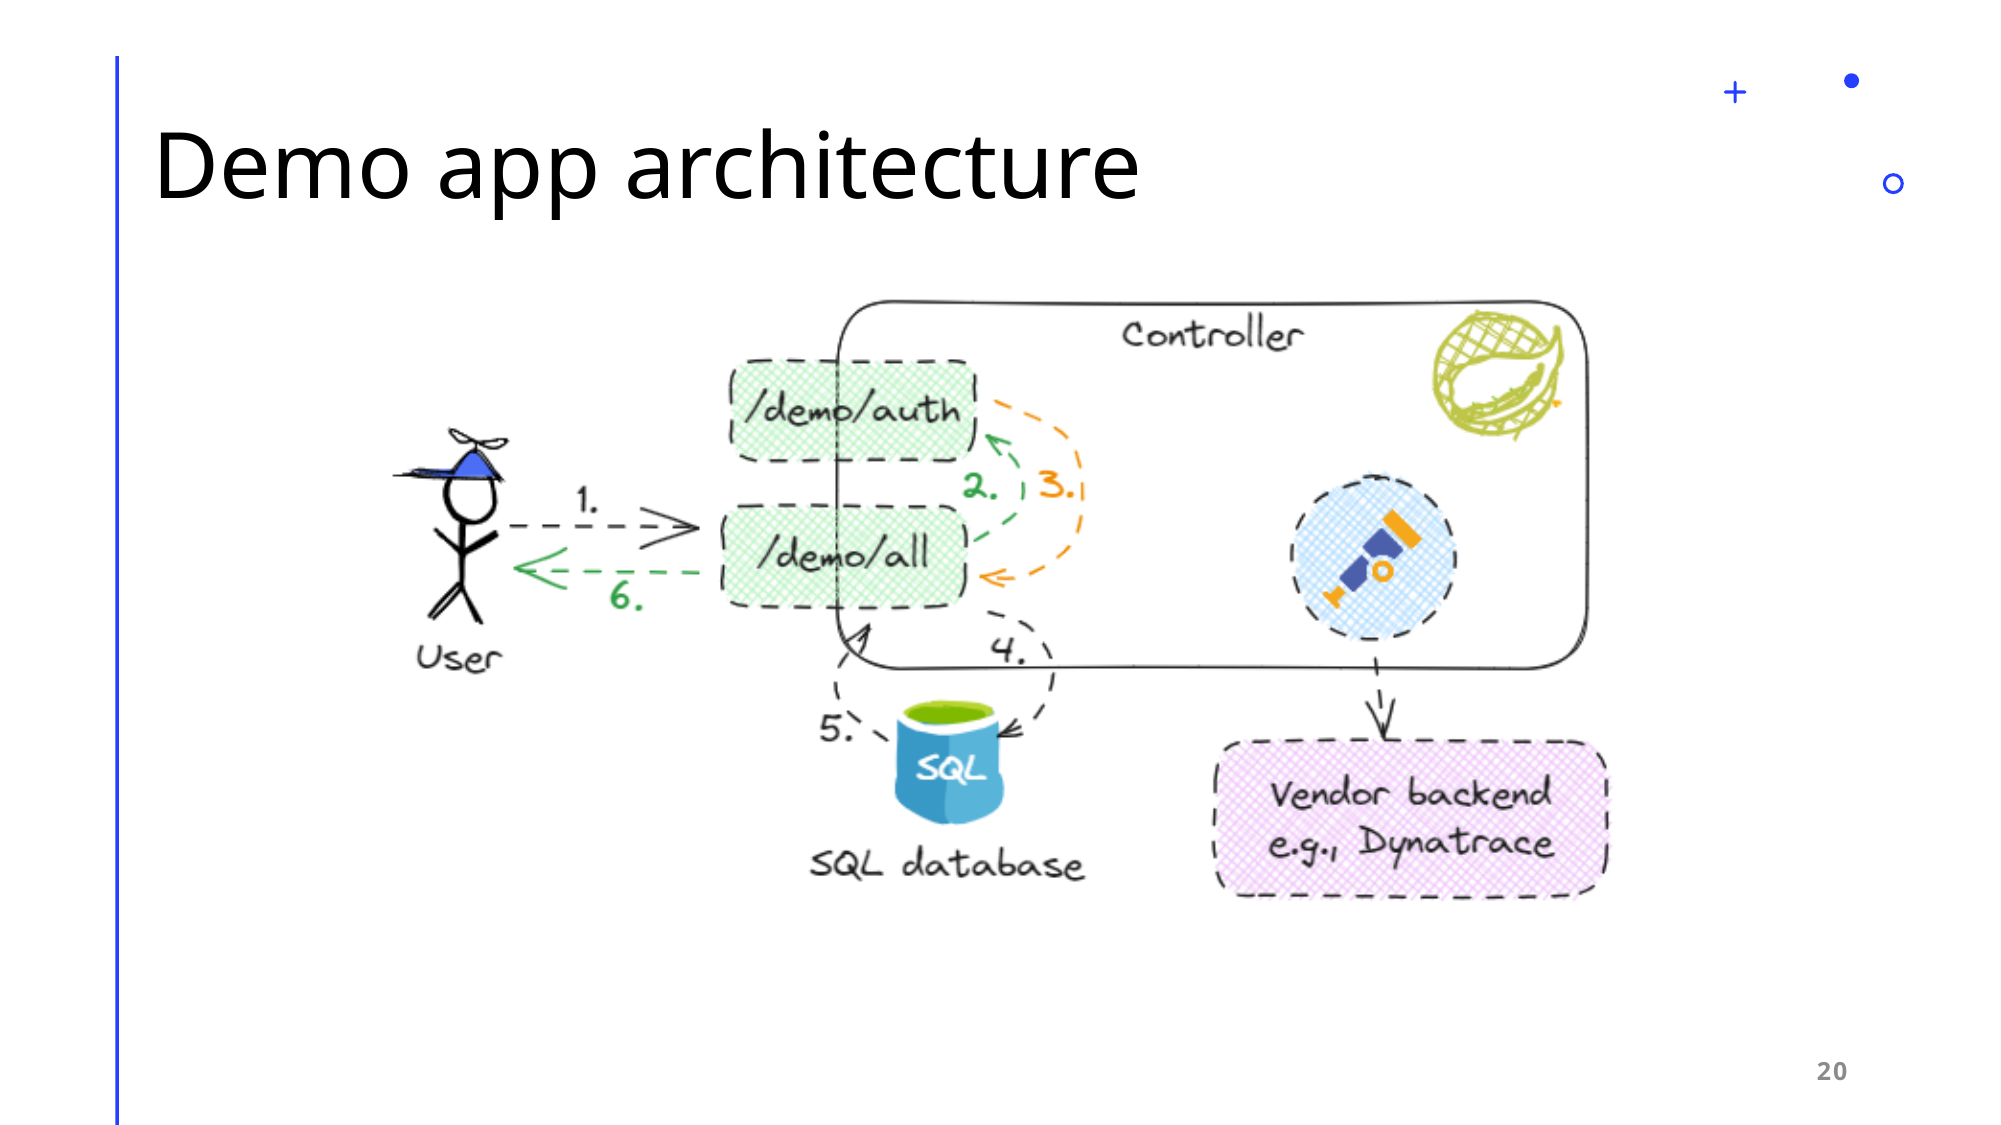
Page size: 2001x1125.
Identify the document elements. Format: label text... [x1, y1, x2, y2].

picture [374, 264, 1626, 924]
slide_number 20 [1412, 1042, 1863, 1103]
title Demo app architecture [137, 59, 1863, 278]
